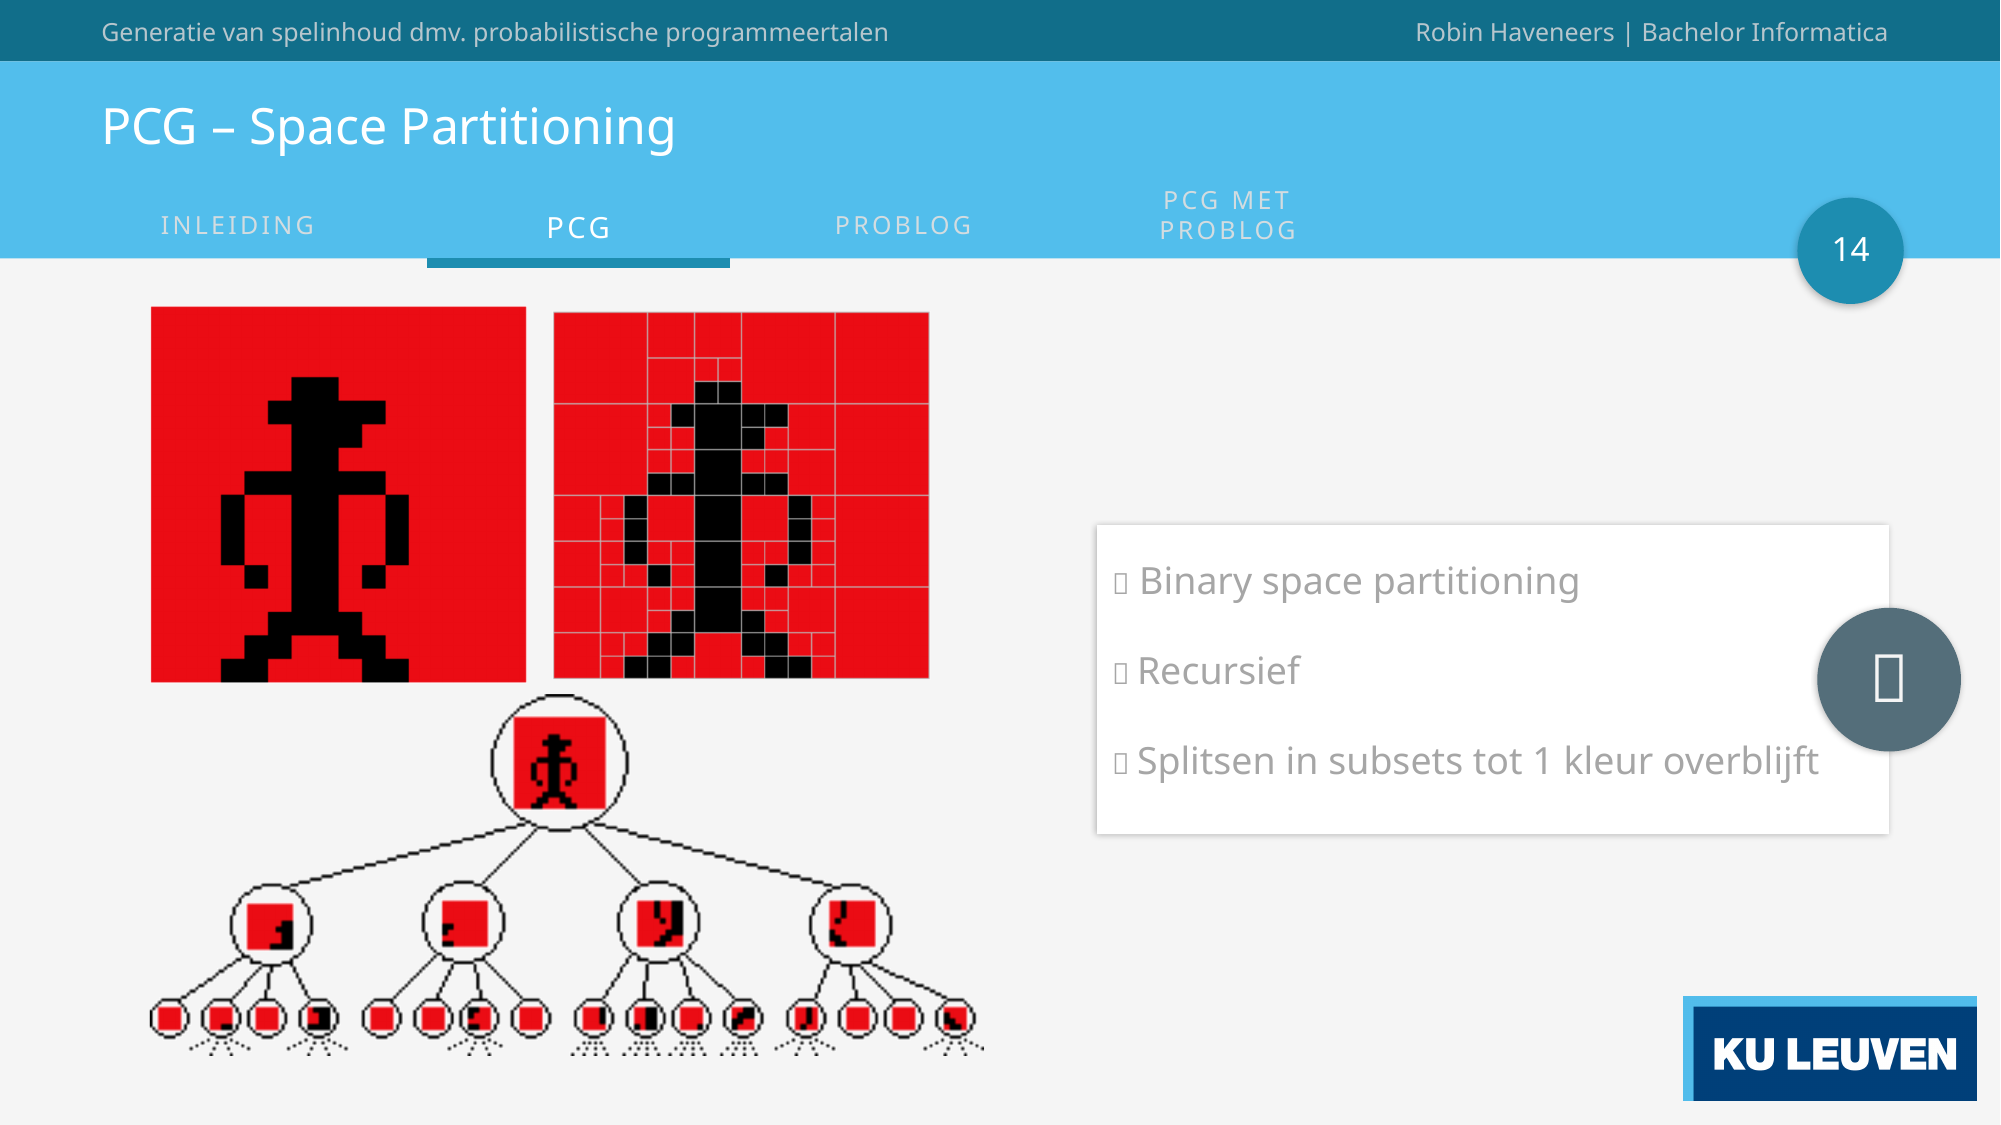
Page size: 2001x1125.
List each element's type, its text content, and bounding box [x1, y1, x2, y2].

picture [86, 280, 1043, 1079]
title PCG – Space Partitioning [86, 94, 1929, 165]
picture [1683, 996, 1977, 1101]
slide_number 14 [1791, 220, 1911, 281]
text_box  Binary space partitioning   Recursief  Splitsen in subsets tot 1 kleur overblijft [1096, 524, 1890, 835]
text_box  [1816, 606, 1963, 753]
